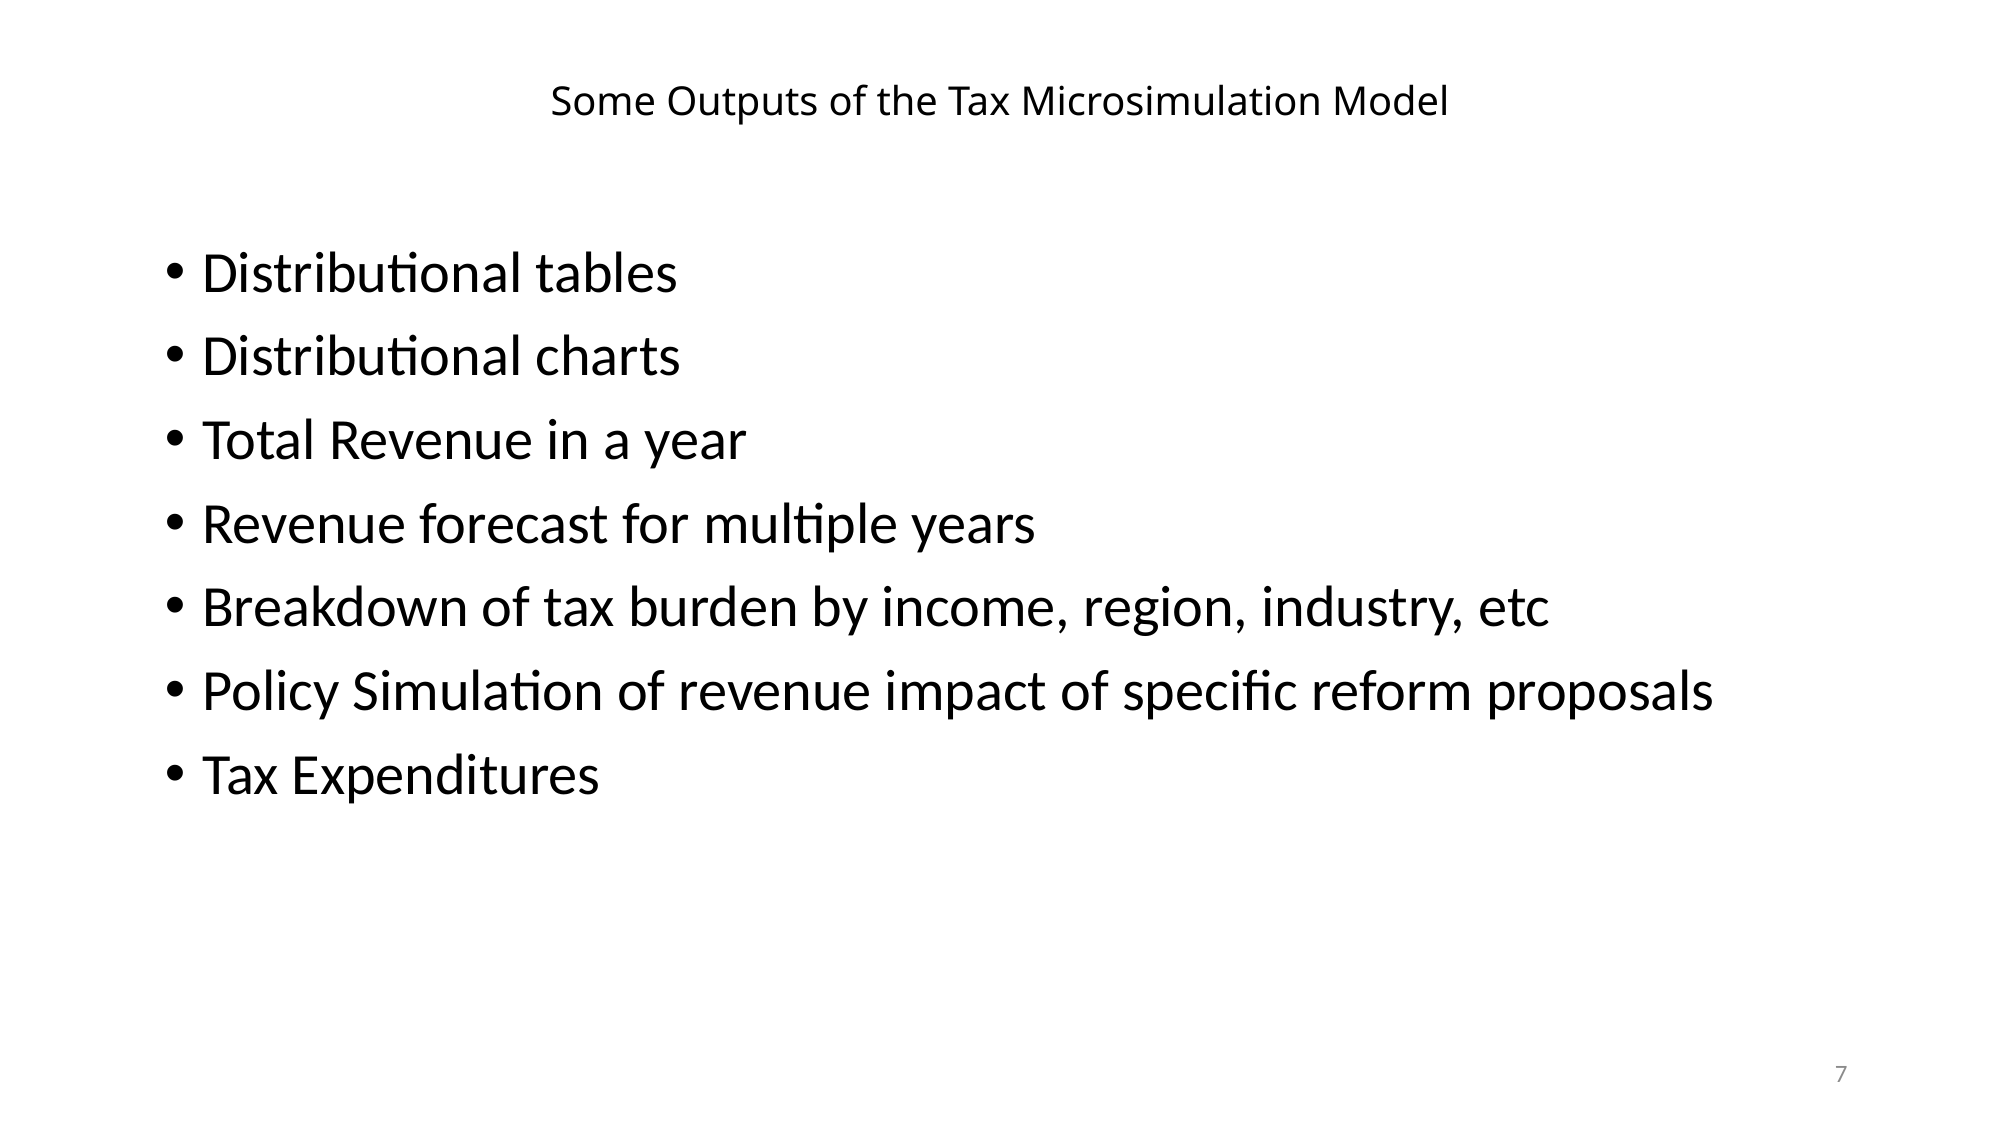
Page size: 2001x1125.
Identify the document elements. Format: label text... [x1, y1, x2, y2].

list Distributional tables Distributional charts Total Revenue in a year Revenue forecast for multiple years Breakdown of tax burden by income, region, industry, etc Policy Simulation of revenue impact of specific reform proposals Tax Expenditures [149, 234, 1850, 1058]
slide_number 7 [1412, 1042, 1863, 1103]
title Some Outputs of the Tax Microsimulation Model [149, 35, 1851, 190]
